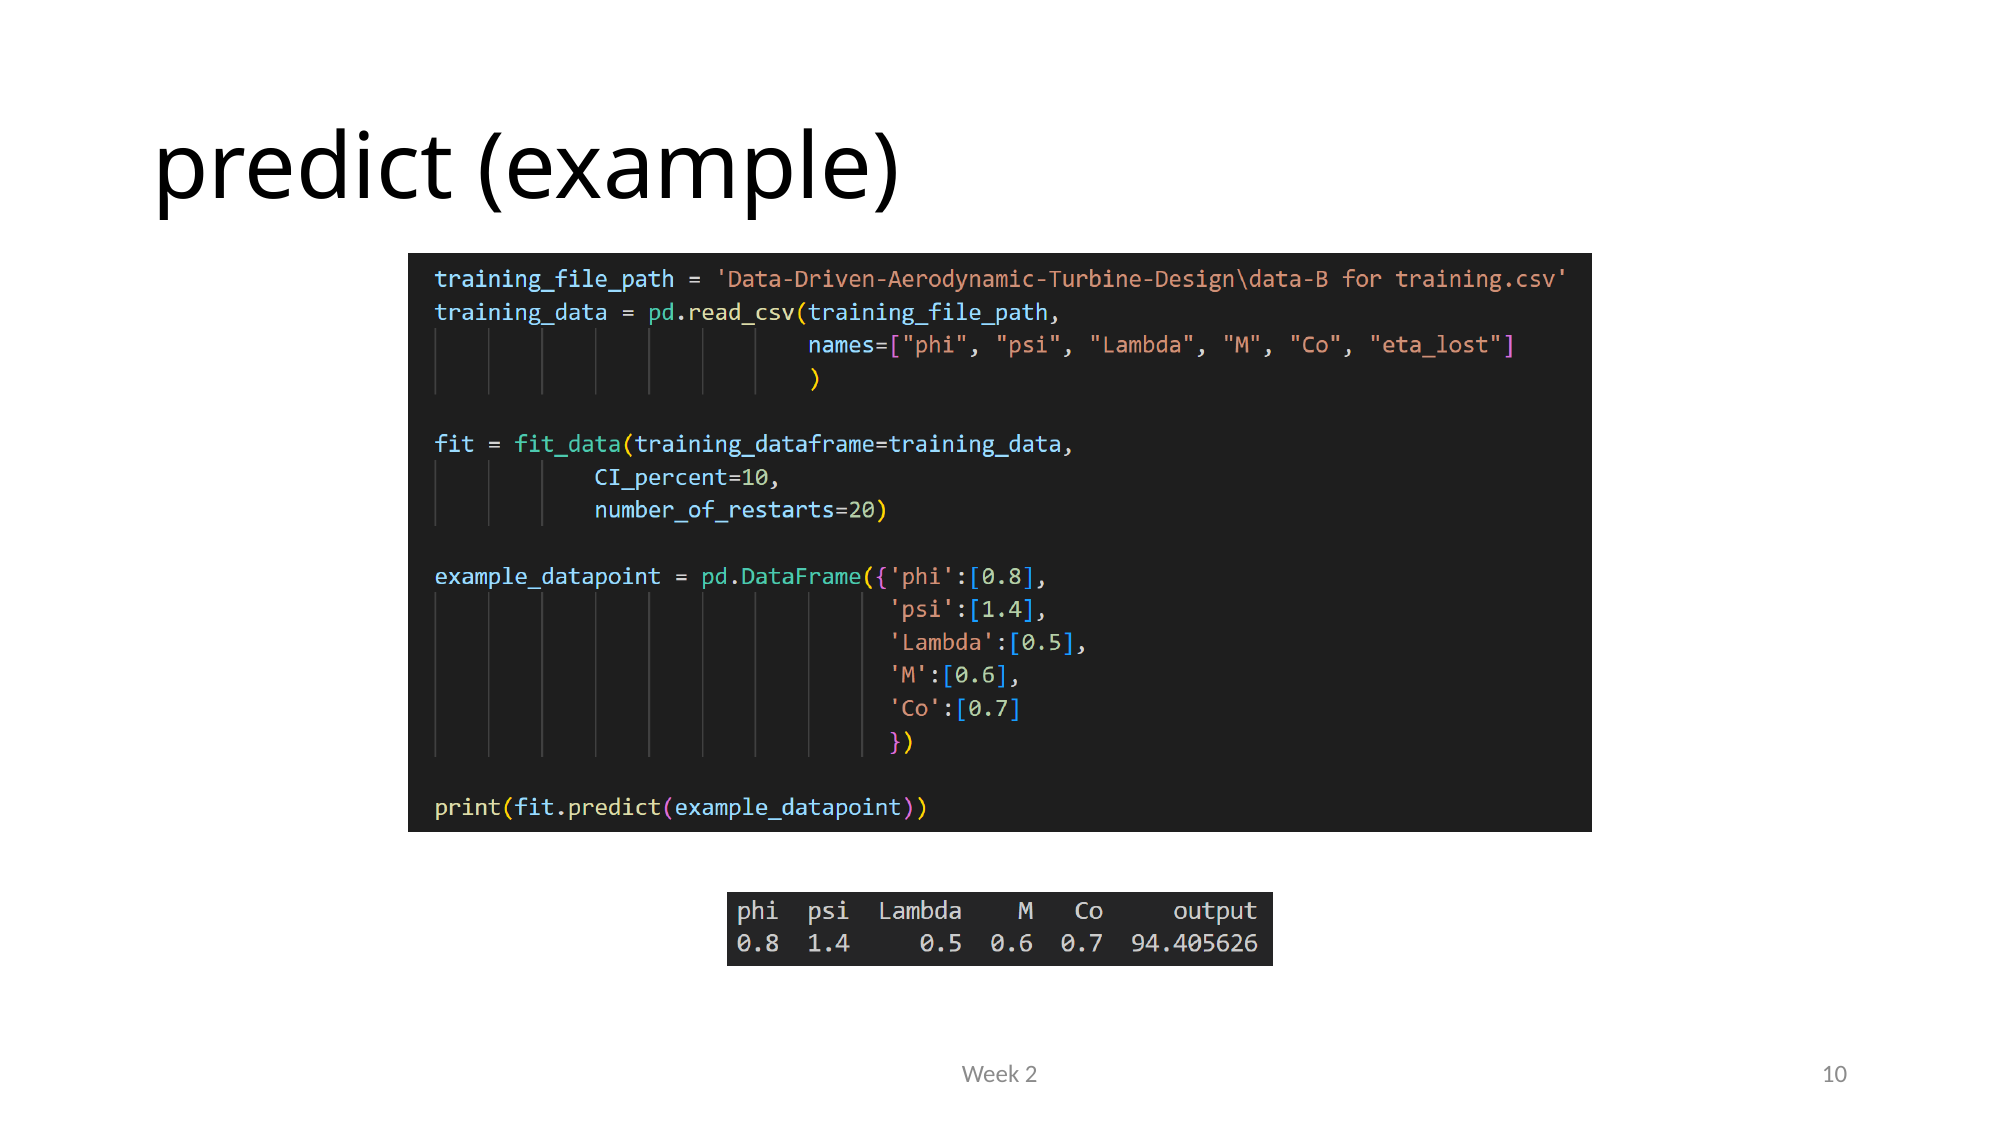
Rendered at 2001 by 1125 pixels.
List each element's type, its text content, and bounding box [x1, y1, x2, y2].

title predict (example) [137, 59, 1863, 278]
slide_number 10 [1412, 1042, 1863, 1103]
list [727, 892, 1273, 966]
footer Week 2 [662, 1042, 1338, 1103]
picture [408, 253, 1592, 832]
